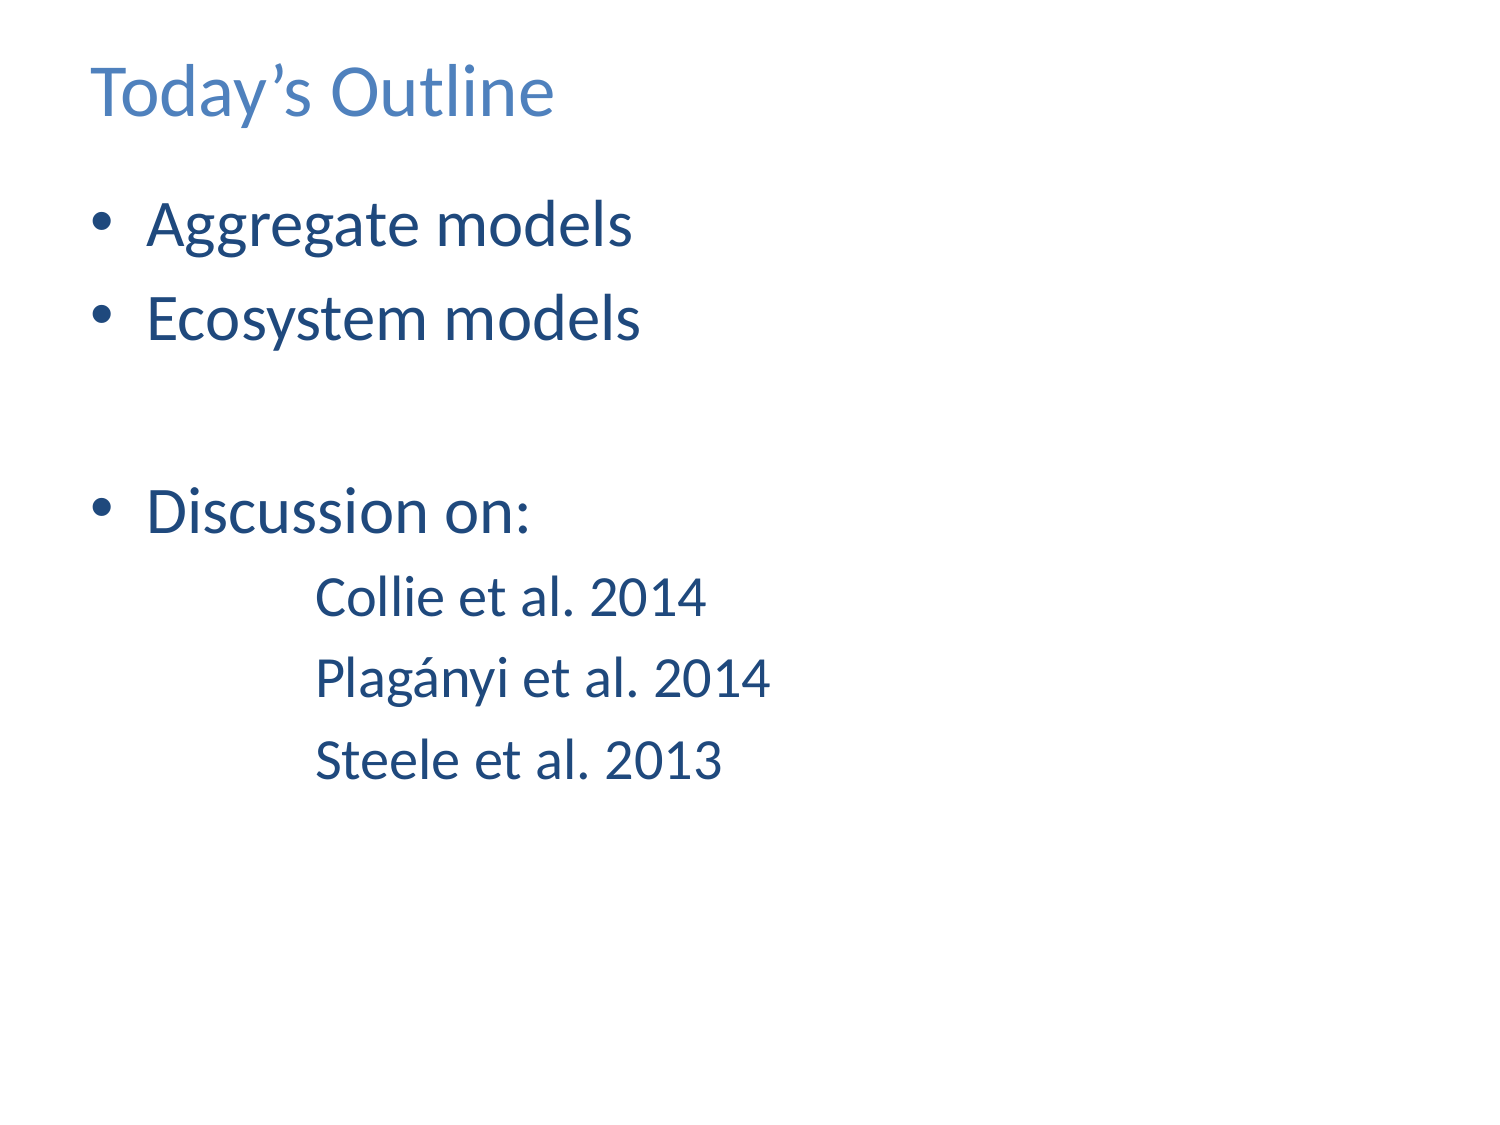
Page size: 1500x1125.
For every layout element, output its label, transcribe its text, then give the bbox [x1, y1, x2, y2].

title Today’s Outline [75, 30, 1425, 144]
list Aggregate models Ecosystem models Discussion on: Collie et al. 2014 Plagányi et al. 2014 Steele et al. 2013 [75, 172, 1425, 1090]
